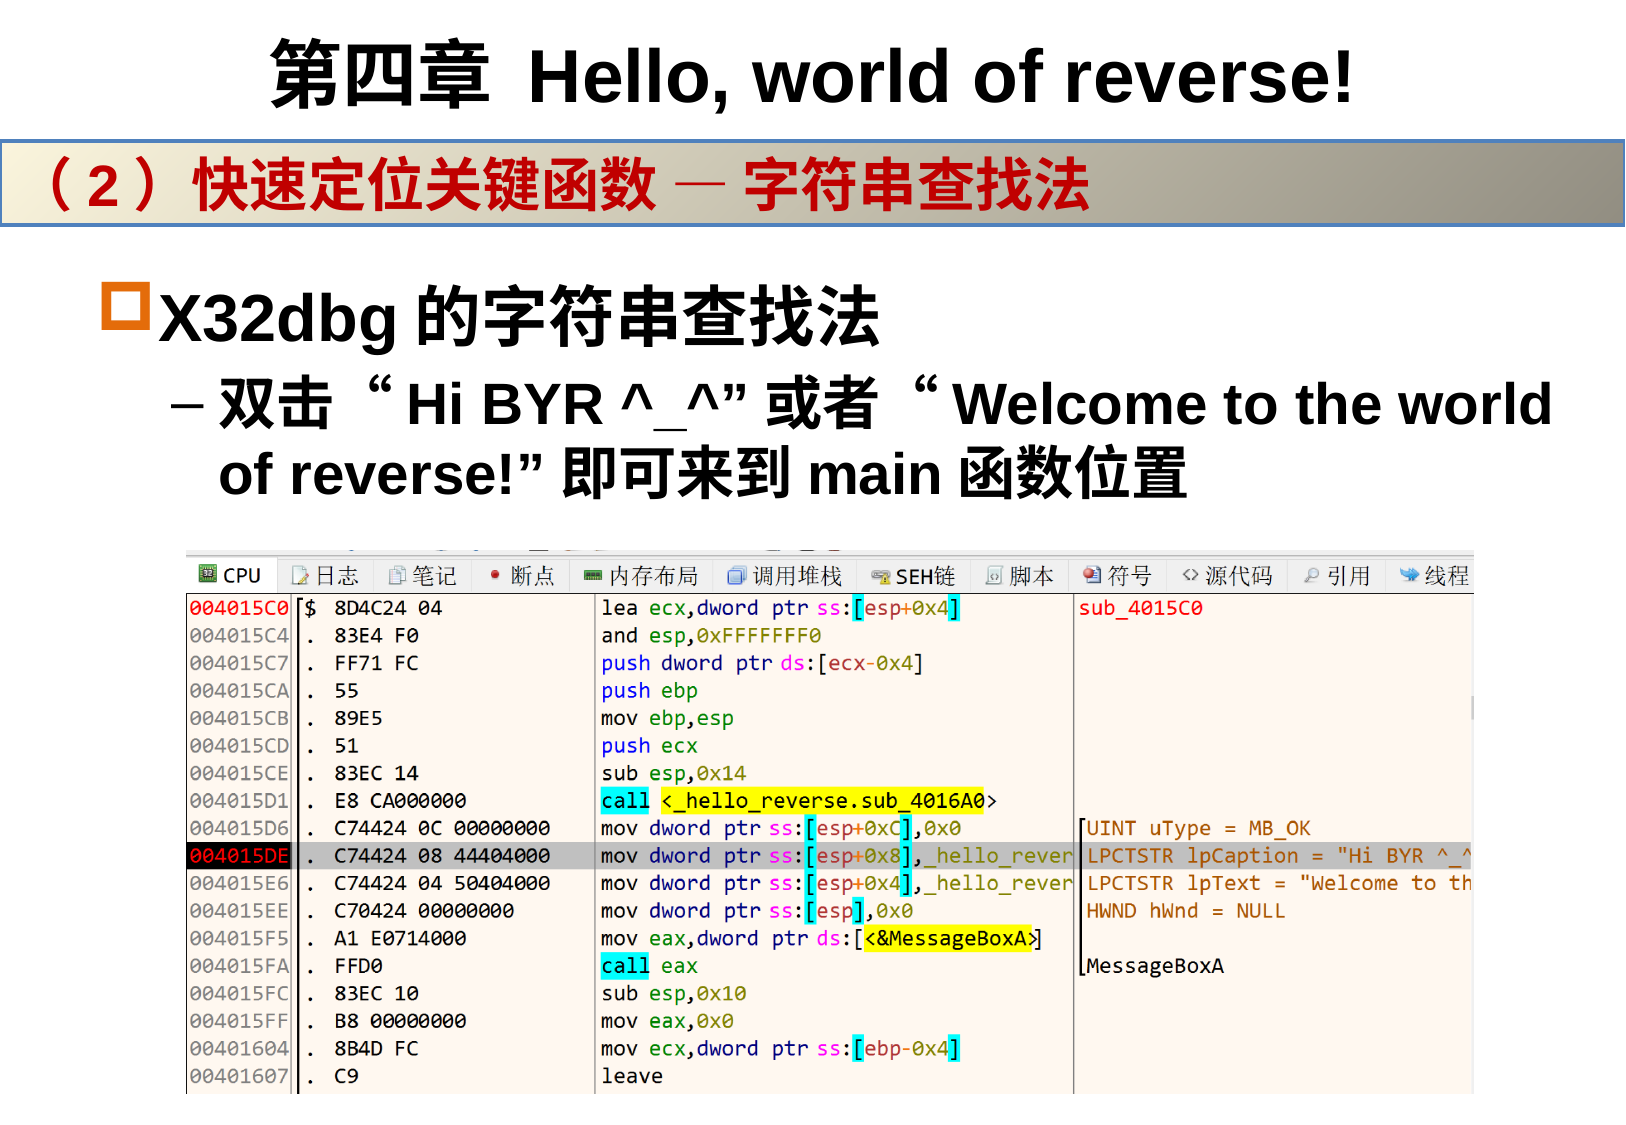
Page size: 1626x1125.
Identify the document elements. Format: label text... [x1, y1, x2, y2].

picture [186, 550, 1474, 1095]
list X32dbg的字符串查找法 双击“Hi BYR ^_^”或者“Welcome to the world of reverse!”即可来到main函数位置 [81, 267, 1604, 882]
title 第四章 Hello, world of reverse! [81, 19, 1544, 126]
text_box （2）快速定位关键函数 — 字符串查找法 [0, 139, 1625, 227]
